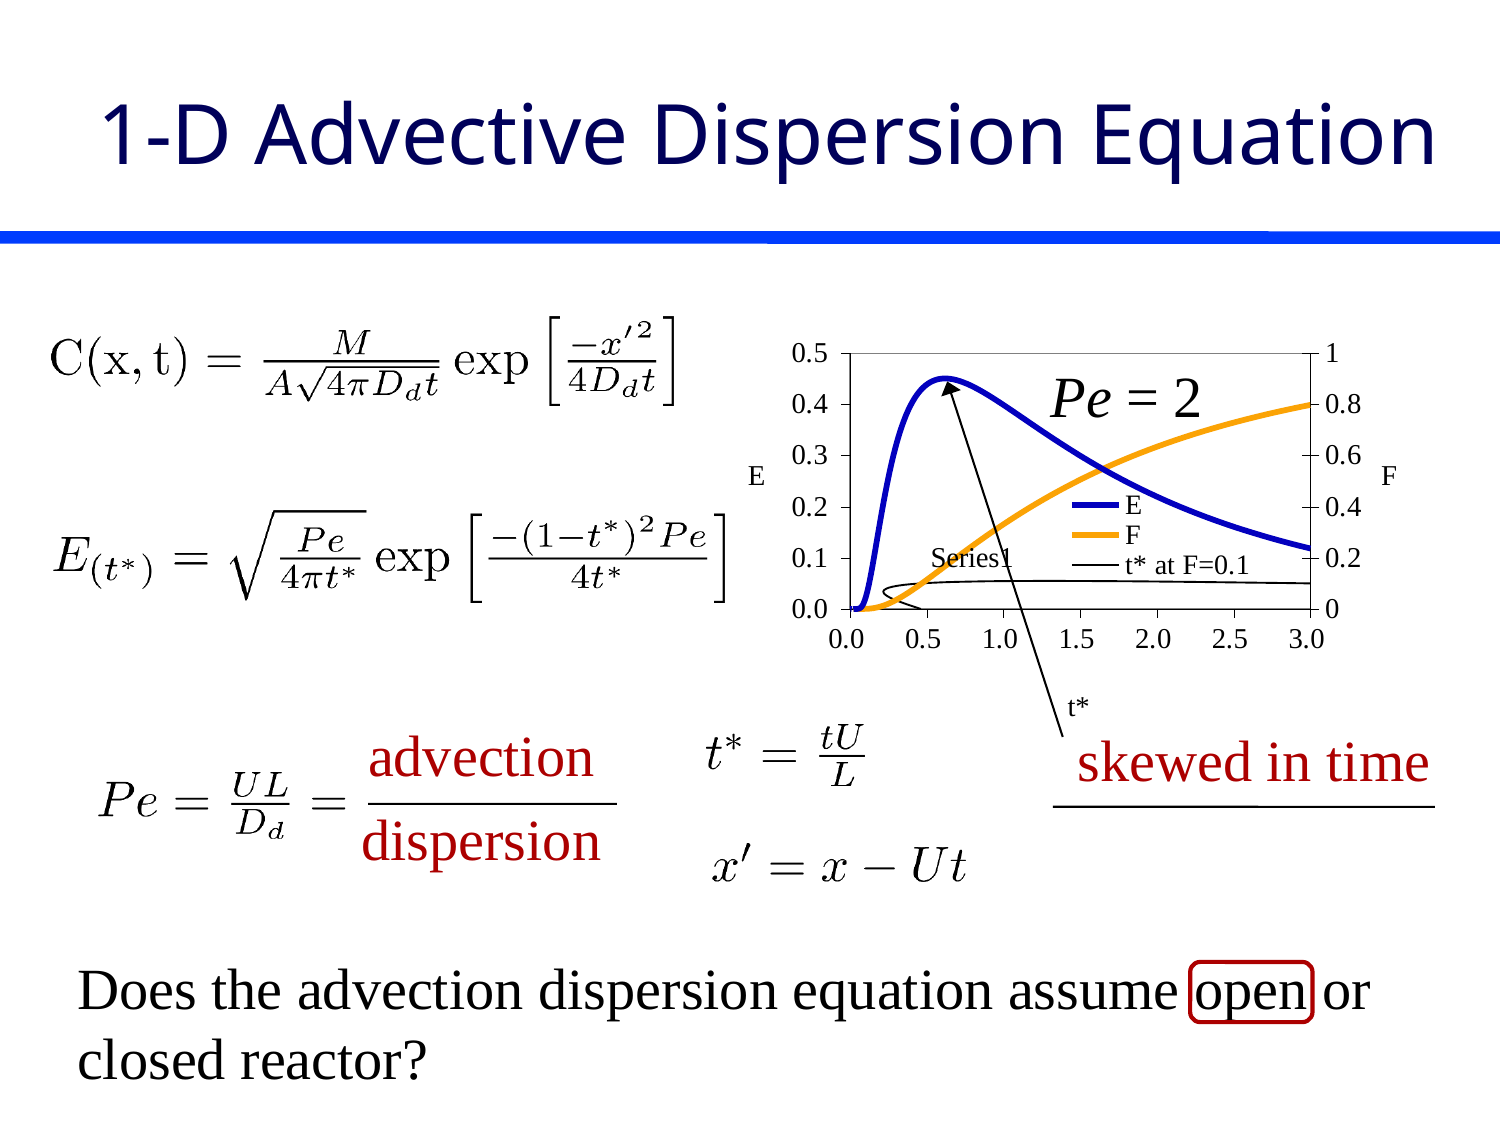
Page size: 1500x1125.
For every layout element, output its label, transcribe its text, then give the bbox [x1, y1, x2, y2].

chart [708, 308, 1445, 753]
text_box advection [353, 710, 610, 771]
text_box [1188, 959, 1315, 1025]
text_box dispersion [346, 845, 617, 880]
picture [97, 772, 617, 840]
picture [706, 724, 866, 786]
title 1-D Advective Dispersion Equation [75, 37, 1463, 225]
text_box skewed in time [1062, 760, 1446, 801]
picture [49, 315, 674, 406]
picture [53, 509, 726, 603]
picture [712, 842, 966, 883]
text_box Does the advection dispersion equation assume open or closed reactor? [62, 943, 1433, 1099]
